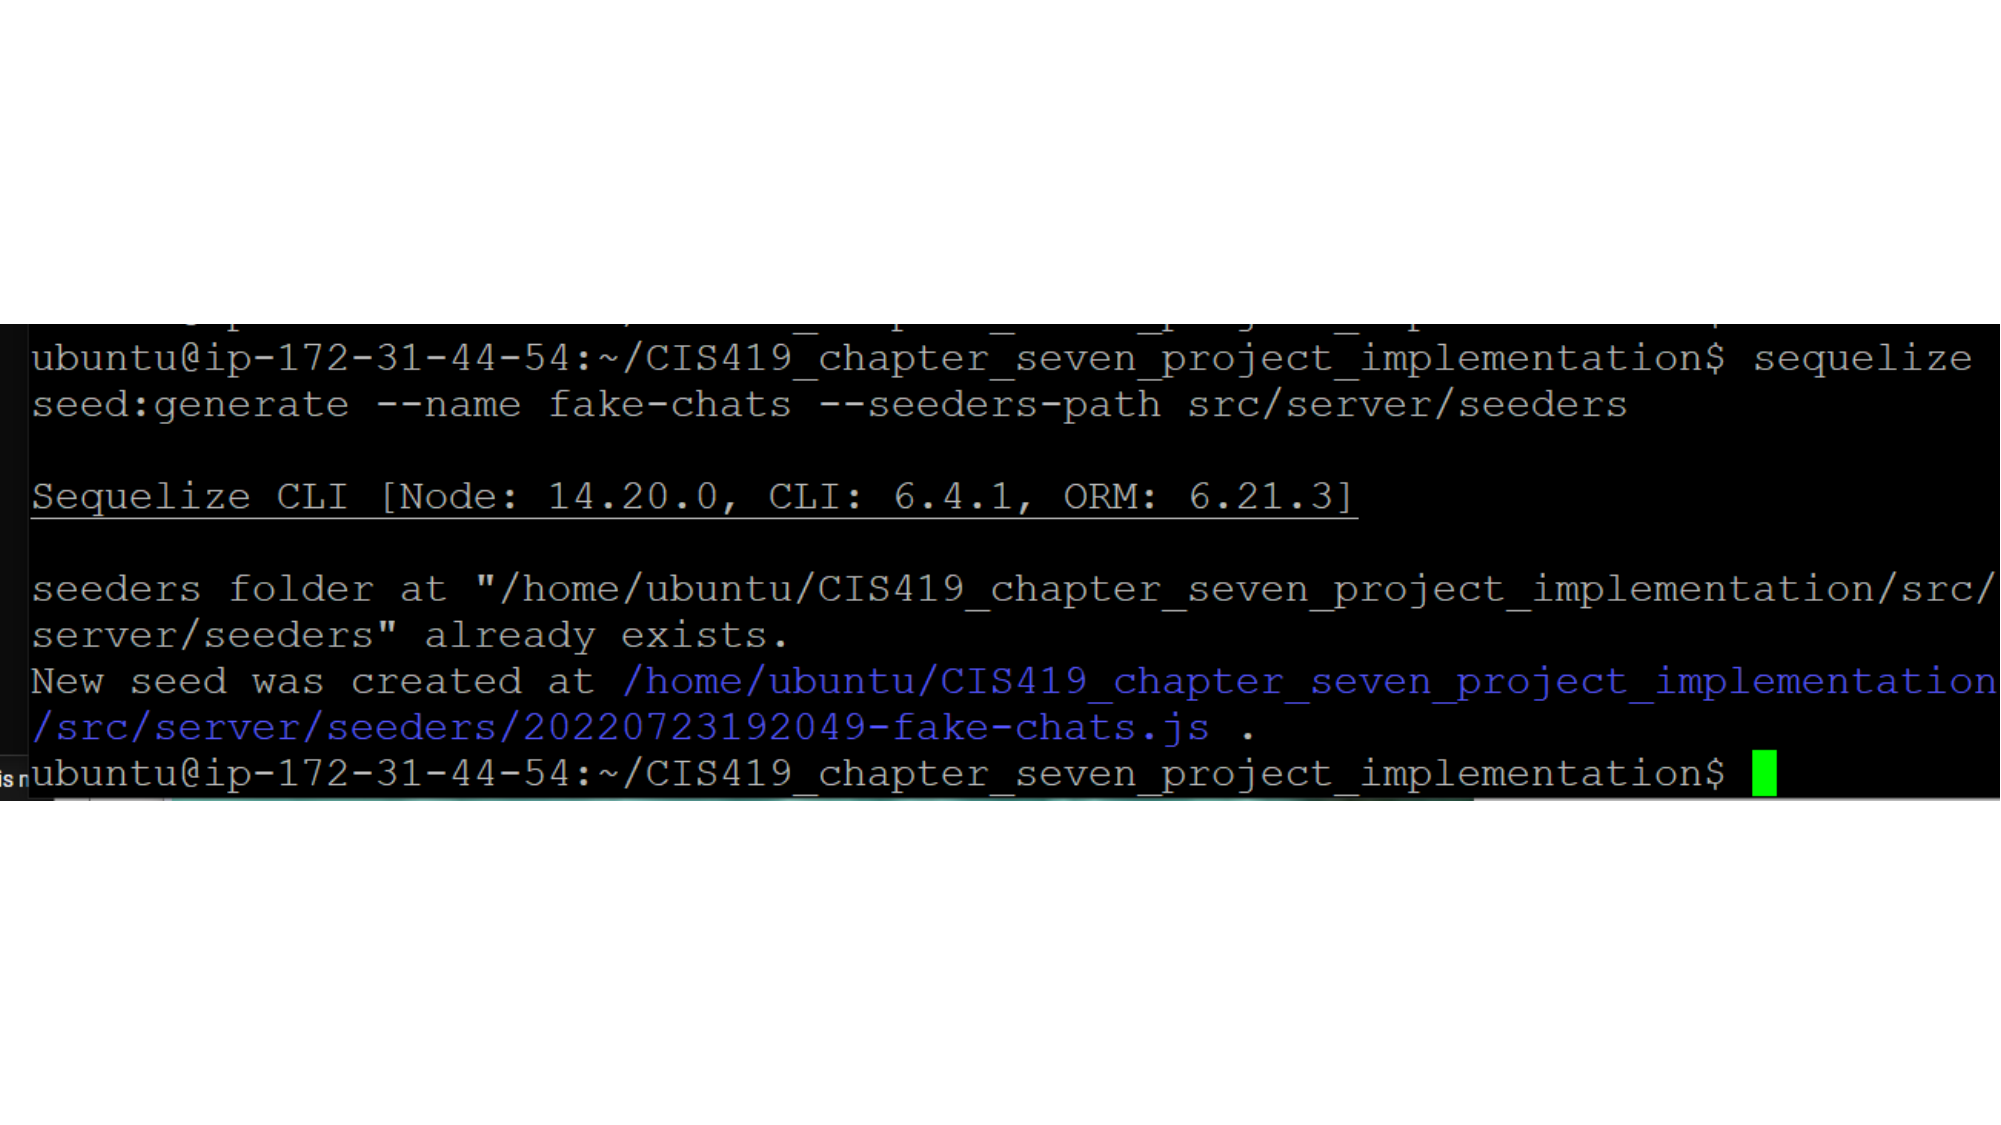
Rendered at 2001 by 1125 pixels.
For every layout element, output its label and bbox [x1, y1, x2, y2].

picture [0, 324, 2000, 801]
